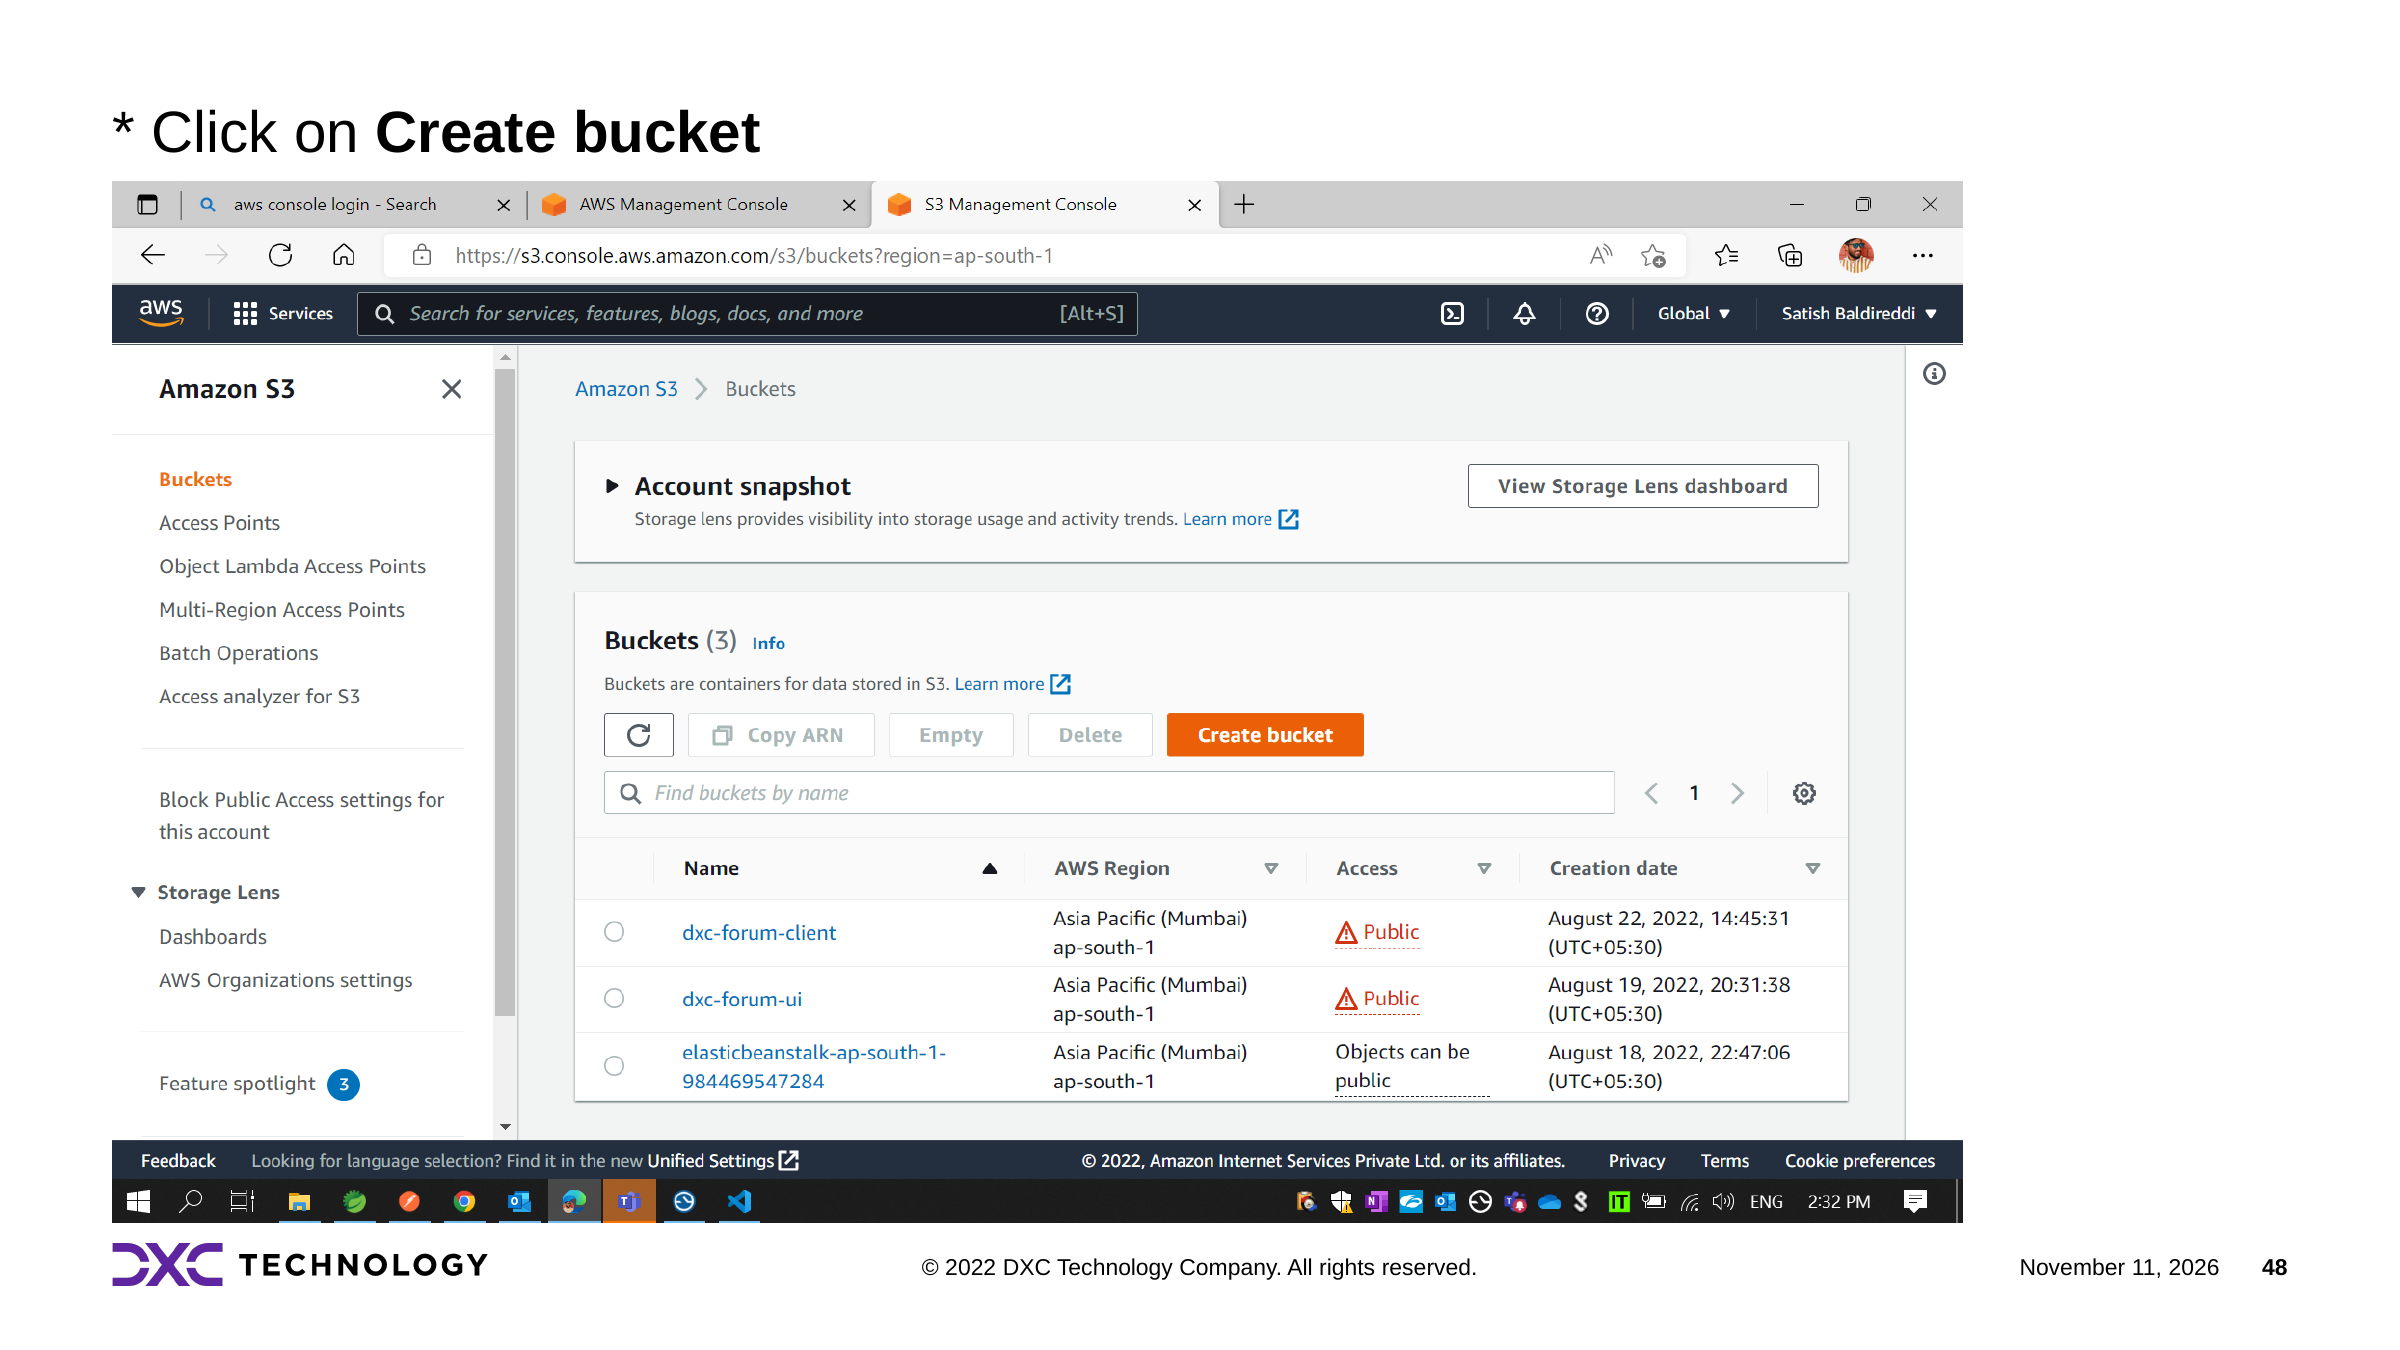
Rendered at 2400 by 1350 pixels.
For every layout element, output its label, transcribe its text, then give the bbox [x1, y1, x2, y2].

title * Click on Create bucket [112, 104, 2288, 338]
picture [112, 181, 1963, 1223]
picture [112, 1243, 488, 1286]
